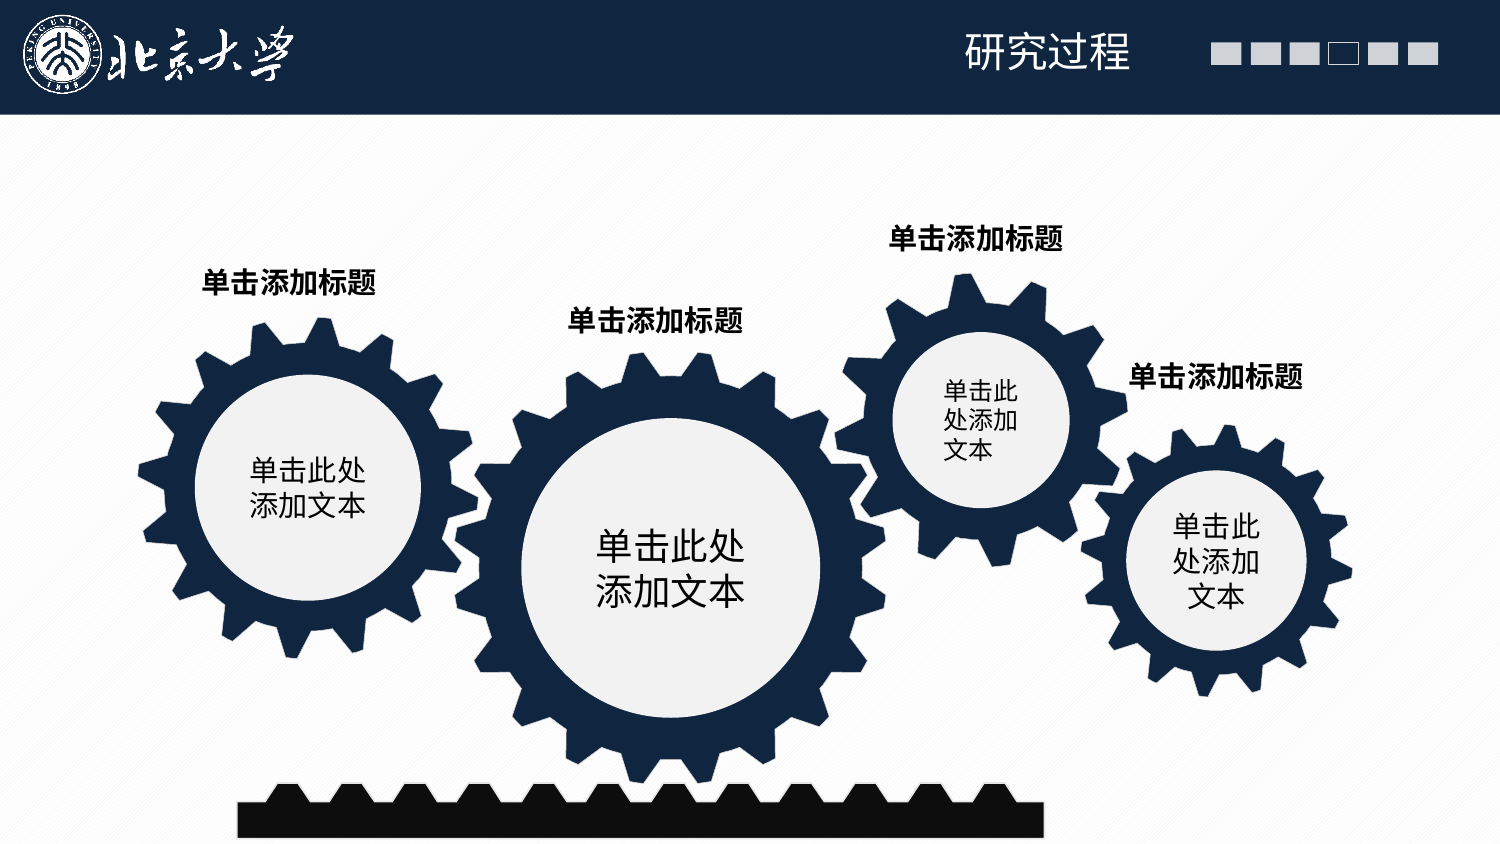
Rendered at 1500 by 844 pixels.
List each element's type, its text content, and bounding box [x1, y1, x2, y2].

text_box 单击添加标题 [1132, 351, 1341, 401]
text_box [454, 352, 887, 784]
text_box 单击添加标题 [513, 295, 798, 346]
picture [18, 12, 296, 96]
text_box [137, 317, 479, 659]
text_box [236, 783, 1045, 839]
text_box 单击添加标题 [147, 256, 432, 307]
list 研究过程 [532, 18, 1147, 94]
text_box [834, 273, 1129, 568]
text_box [1080, 424, 1353, 698]
text_box 单击添加标题 [834, 212, 1118, 263]
